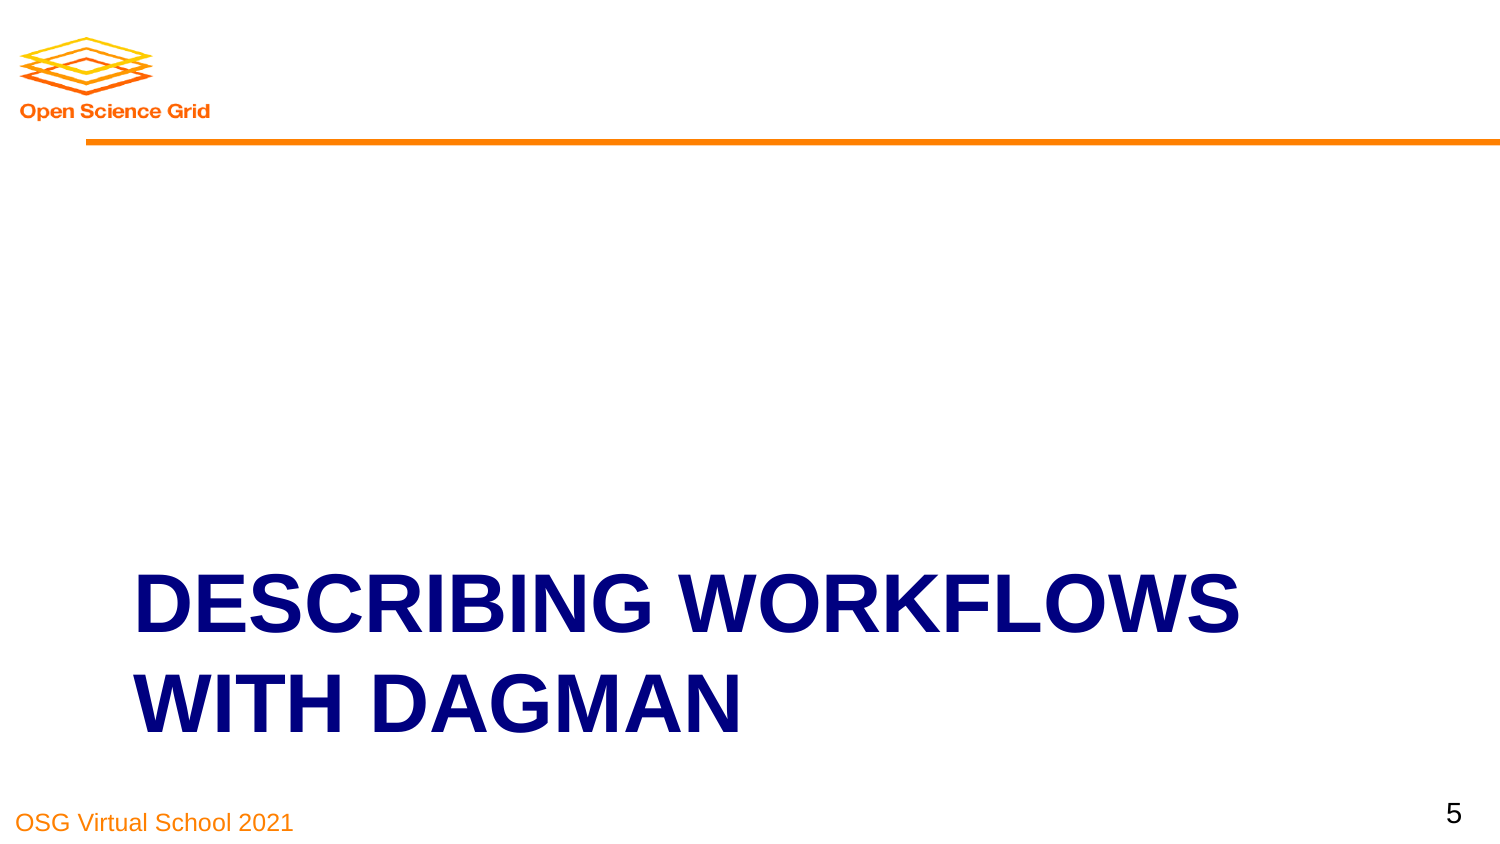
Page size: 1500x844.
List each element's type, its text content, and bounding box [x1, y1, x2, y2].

slide_number 5 [1431, 787, 1500, 844]
picture [0, 20, 229, 134]
title Describing workflows with DAGMan [118, 542, 1394, 710]
